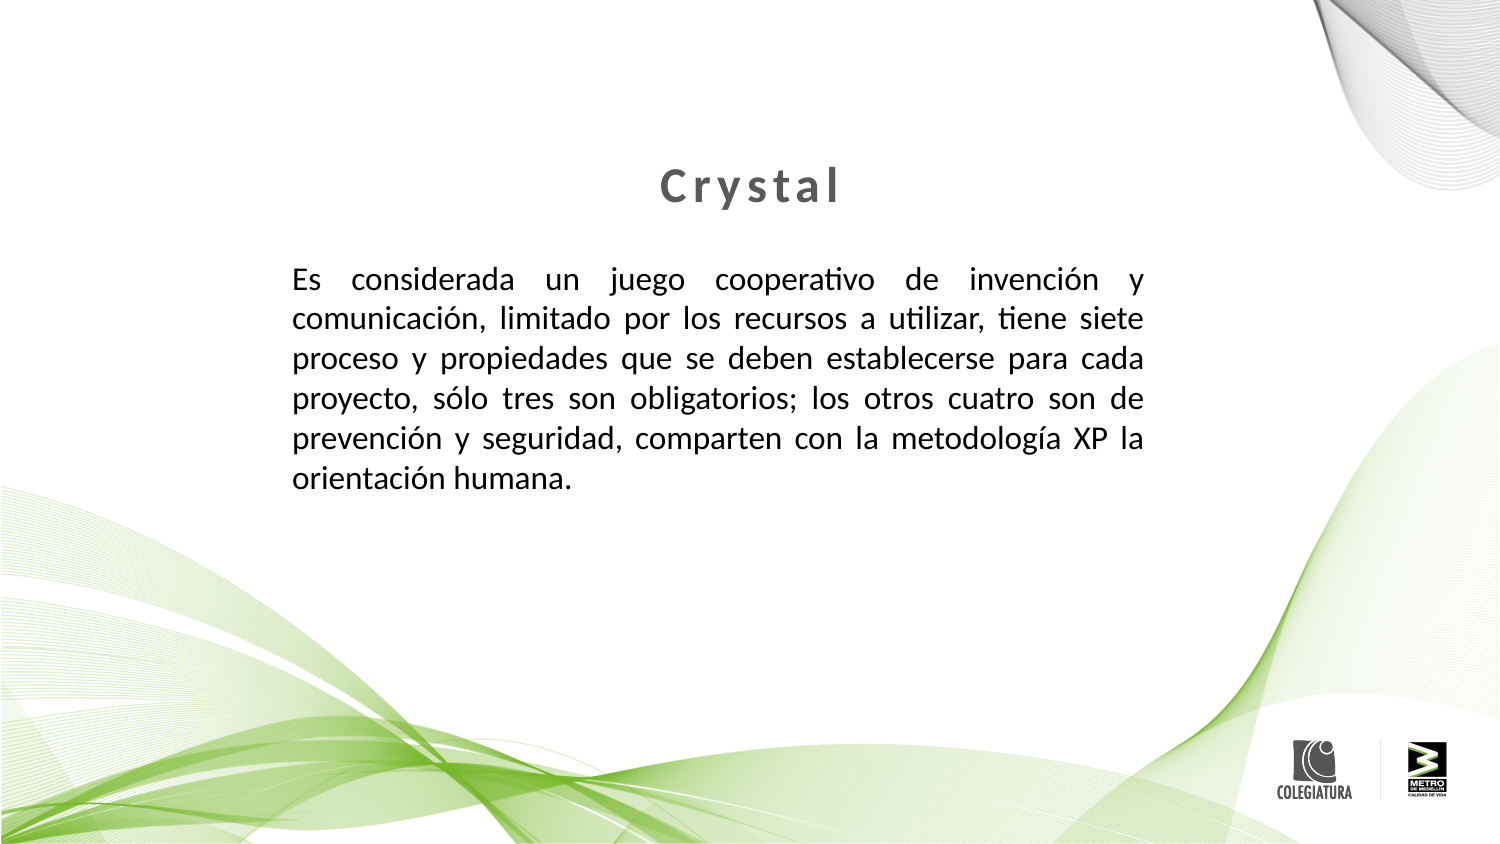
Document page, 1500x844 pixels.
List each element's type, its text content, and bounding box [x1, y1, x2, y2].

picture [1297, 0, 1500, 217]
picture [1, 334, 1499, 844]
text_box Es considerada un juego cooperativo de invención y comunicación, limitado por los recursos a utilizar, tiene siete proceso y propiedades que se deben establecerse para cada proyecto, sólo tres son obligatorios; los otros cuatro son de prevención y seguridad, comparten con la metodología XP la orientación humana. [277, 249, 1161, 334]
text_box Crystal [277, 146, 1223, 217]
